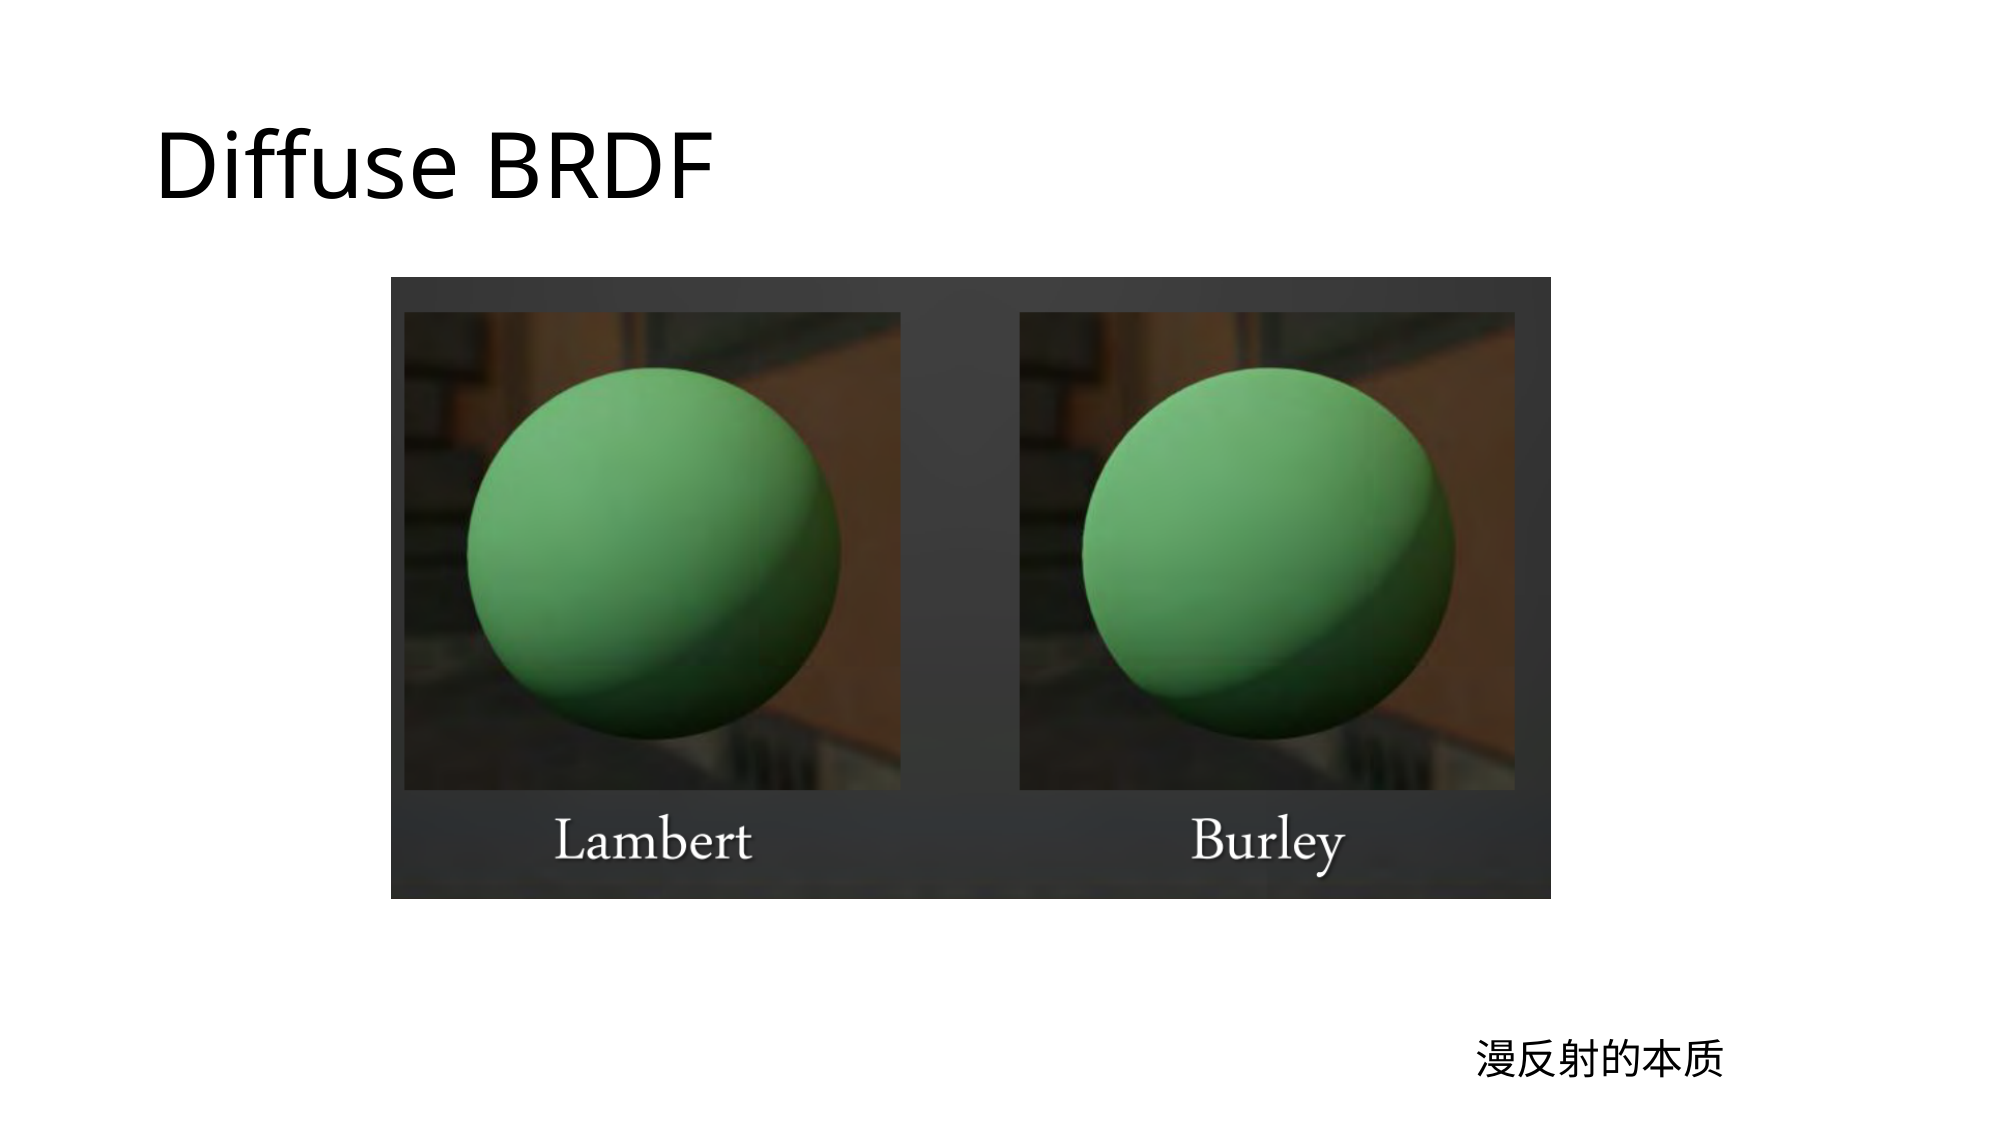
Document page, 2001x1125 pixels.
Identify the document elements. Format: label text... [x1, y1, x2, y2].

picture [391, 277, 1551, 899]
text_box 漫反射的本质 [1460, 1025, 1779, 1091]
title Diffuse BRDF [138, 60, 1864, 278]
